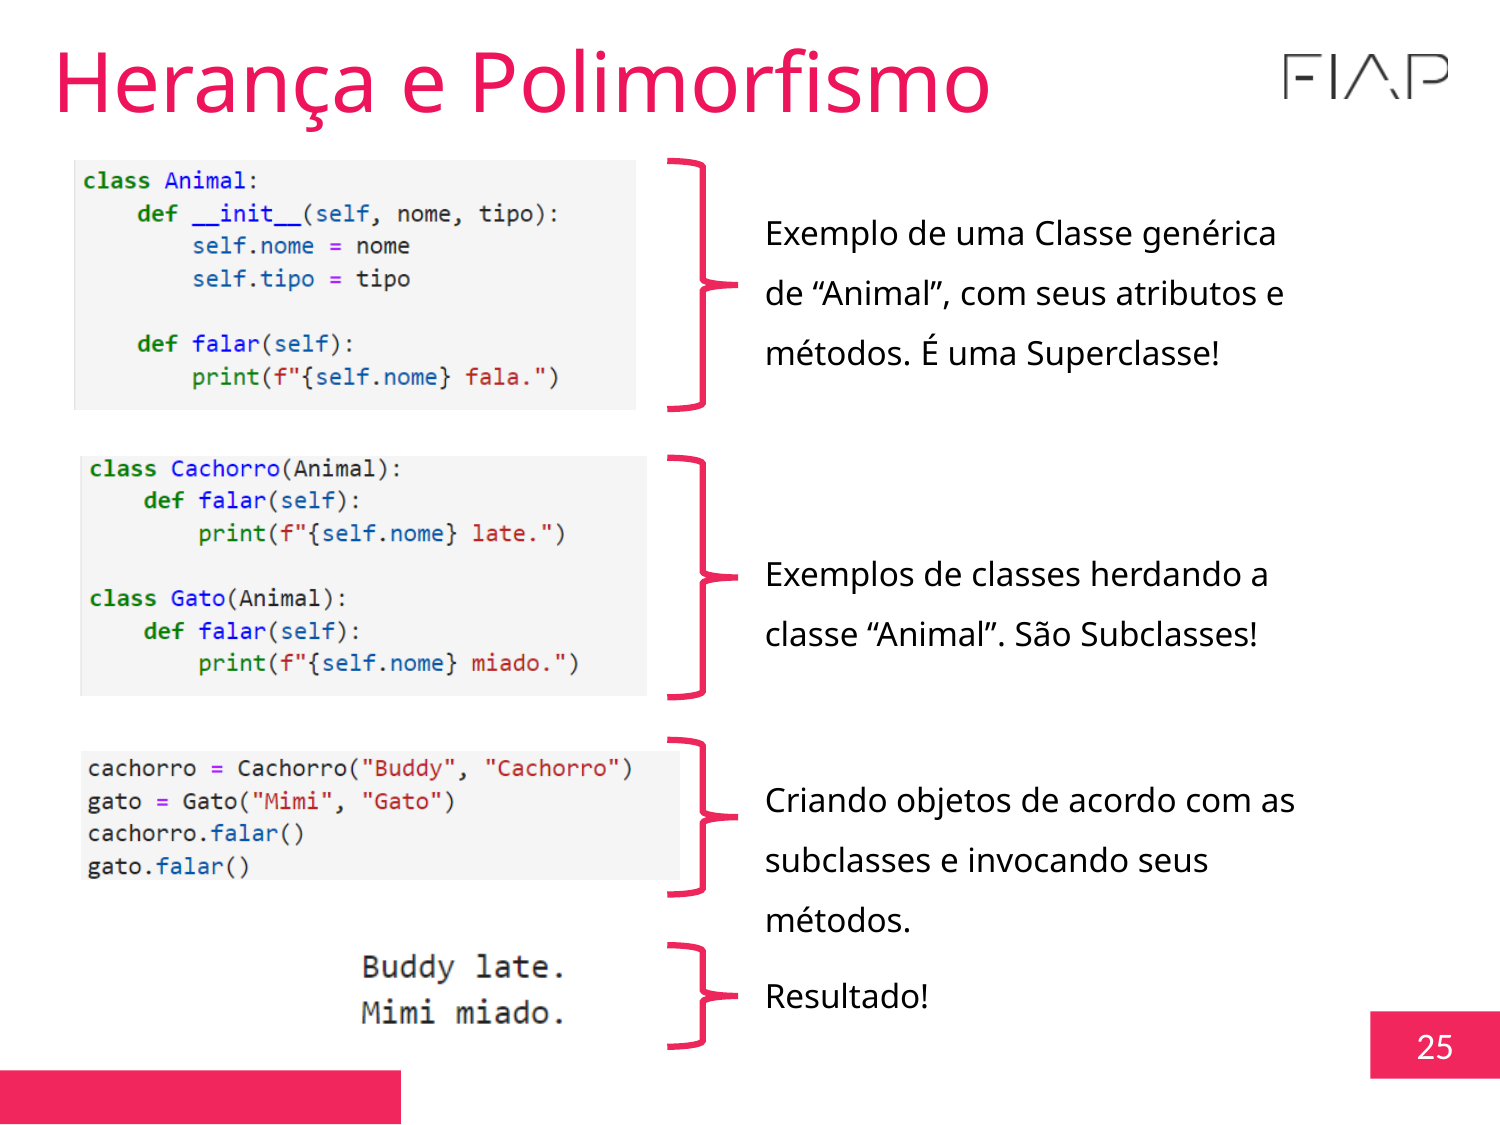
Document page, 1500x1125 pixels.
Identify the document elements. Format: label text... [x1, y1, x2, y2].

text_box Herança e Polimorfismo [37, 21, 1075, 137]
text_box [81, 739, 1316, 895]
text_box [76, 456, 1316, 698]
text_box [73, 160, 1316, 410]
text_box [333, 940, 1316, 1047]
